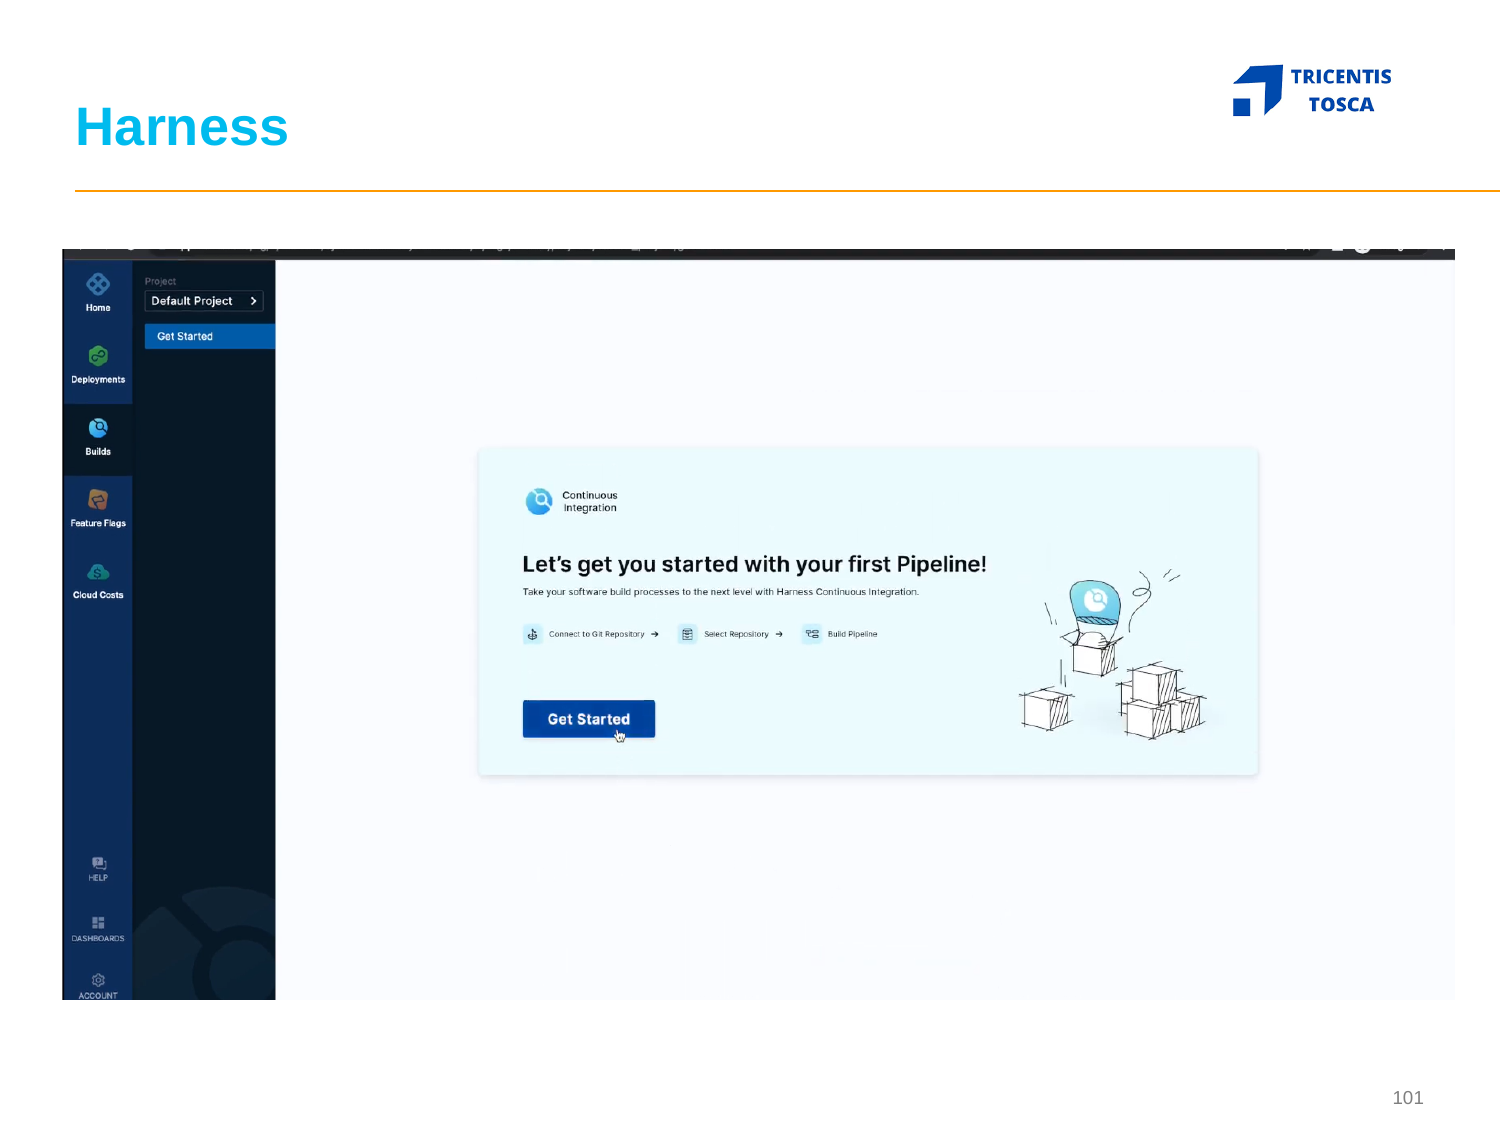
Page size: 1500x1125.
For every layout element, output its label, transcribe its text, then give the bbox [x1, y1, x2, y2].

title Harness [75, 27, 1422, 157]
picture [62, 249, 1456, 1001]
